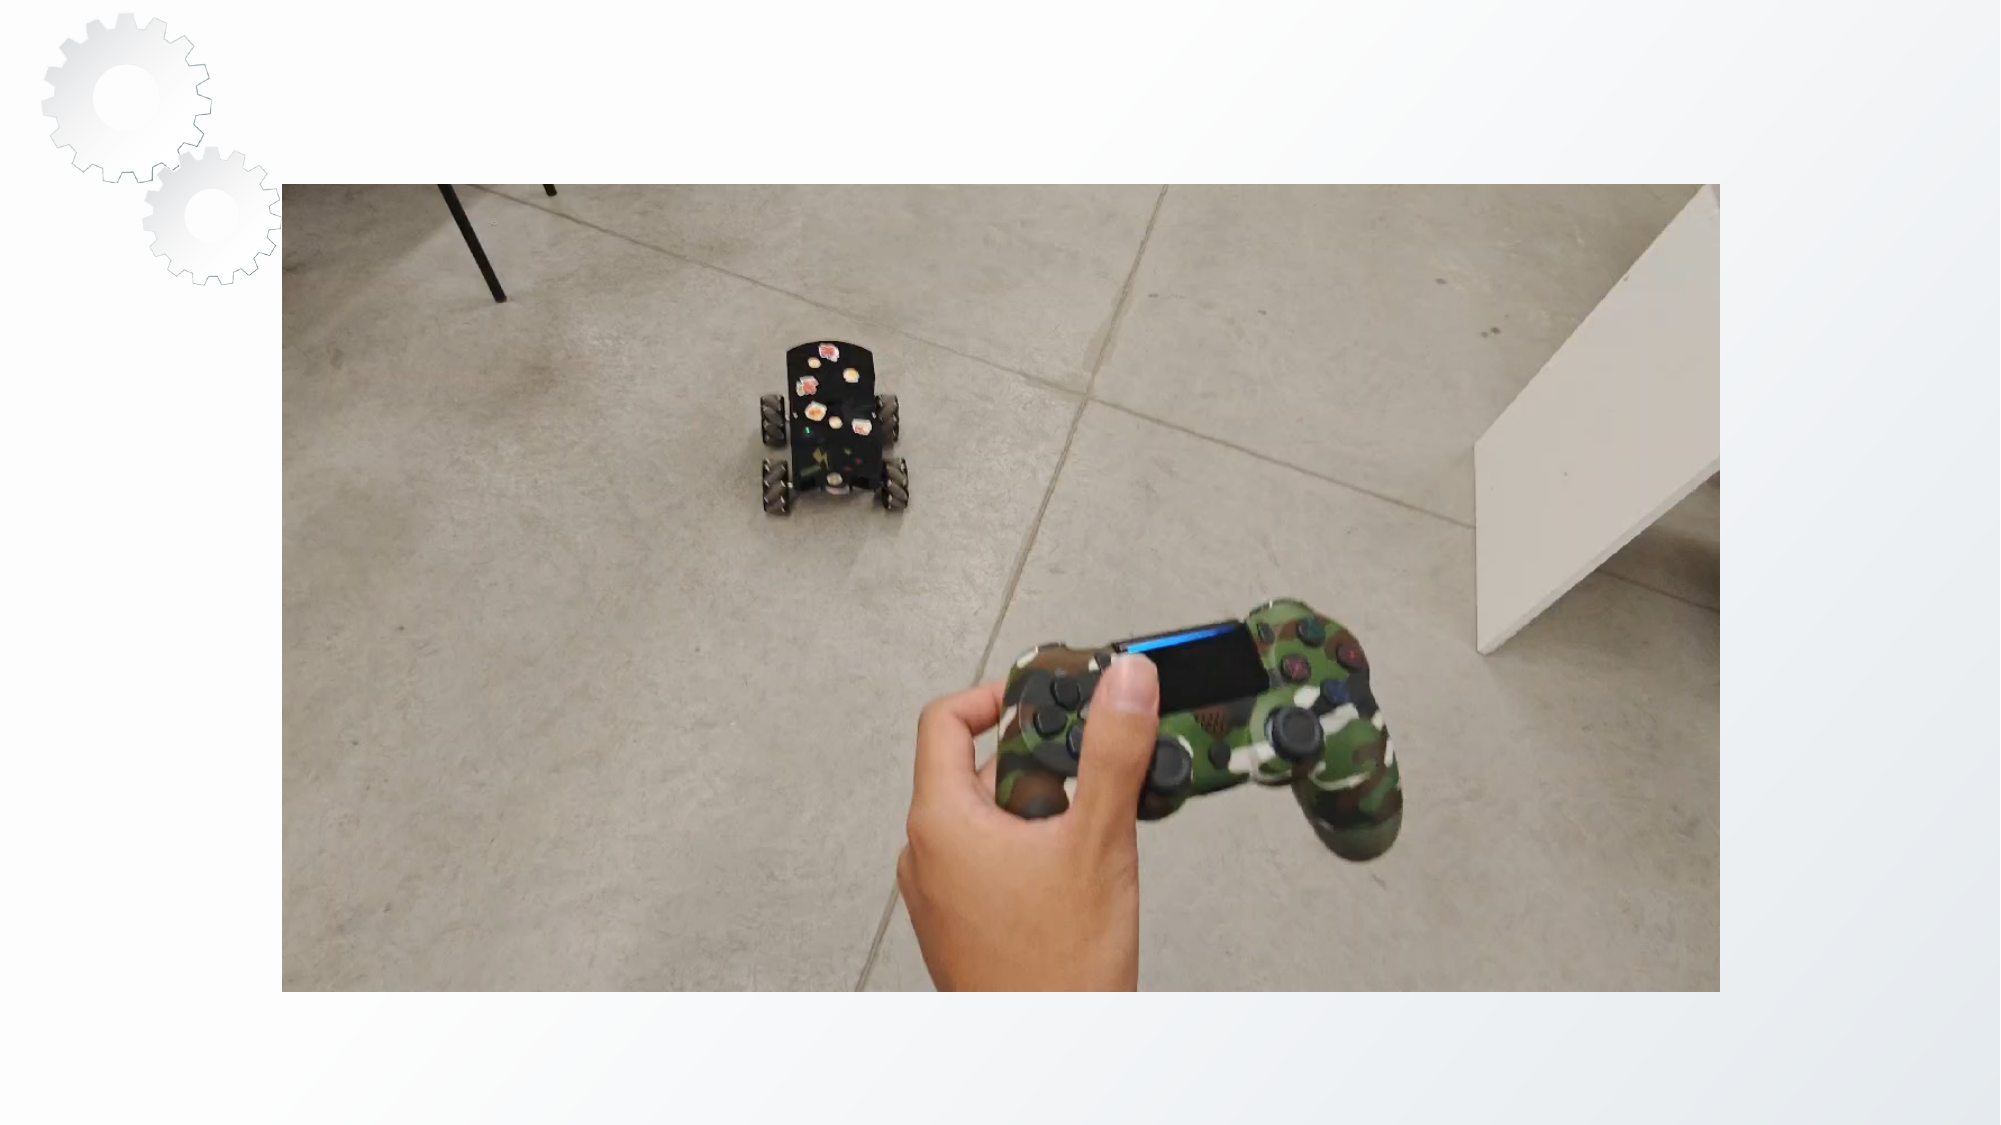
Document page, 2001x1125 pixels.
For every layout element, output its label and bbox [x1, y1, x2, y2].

text_box [41, 12, 282, 286]
text_box [281, 183, 1721, 993]
